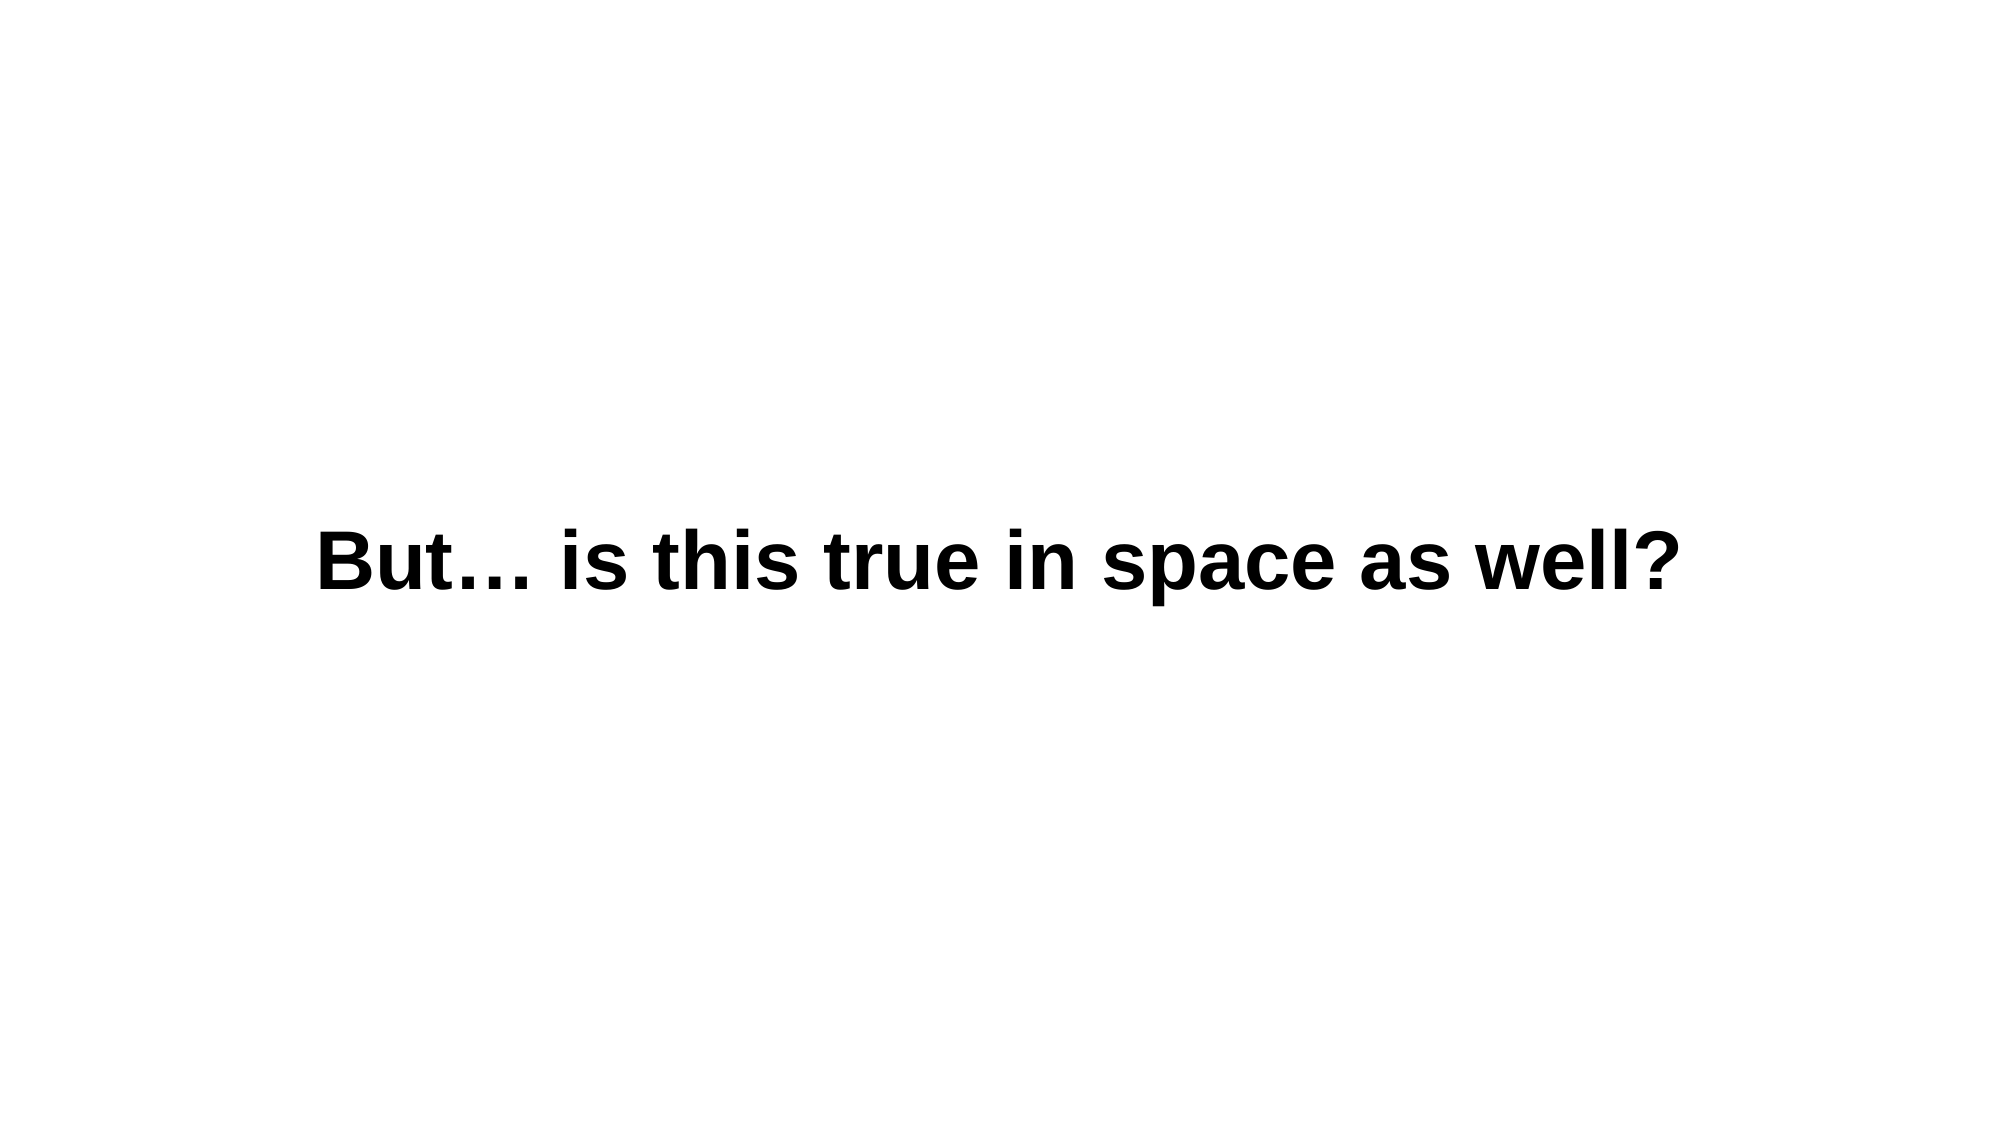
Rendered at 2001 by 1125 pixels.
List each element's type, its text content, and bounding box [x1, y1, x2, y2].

title But… is this true in space as well? [89, 474, 1911, 651]
